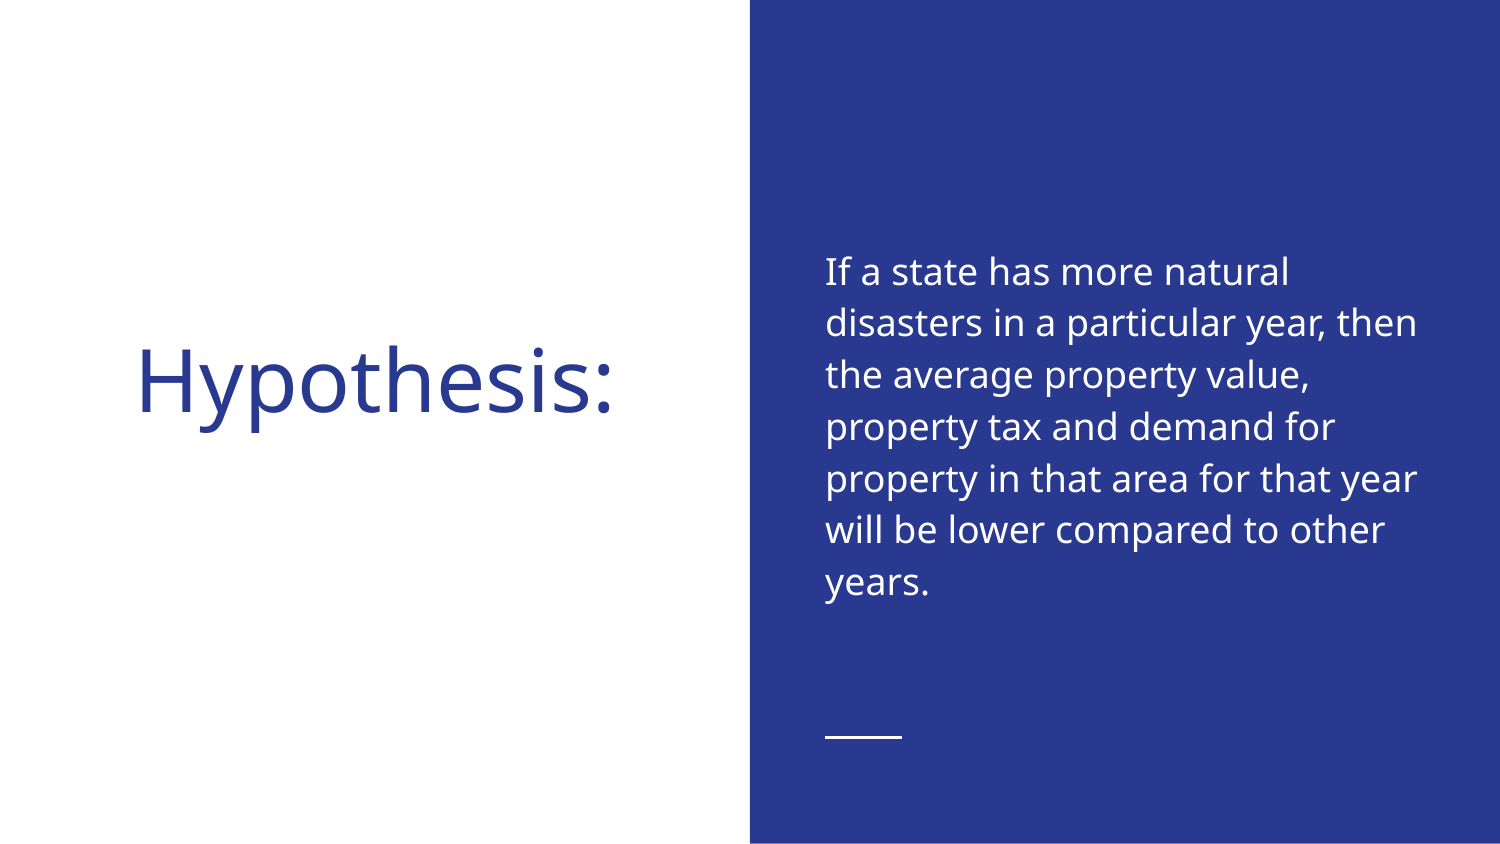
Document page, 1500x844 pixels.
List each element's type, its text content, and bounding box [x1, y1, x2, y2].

list If a state has more natural disasters in a particular year, then the average property value, property tax and demand for property in that area for that year will be lower compared to other years. [810, 118, 1440, 725]
title Hypothesis: [43, 188, 708, 446]
